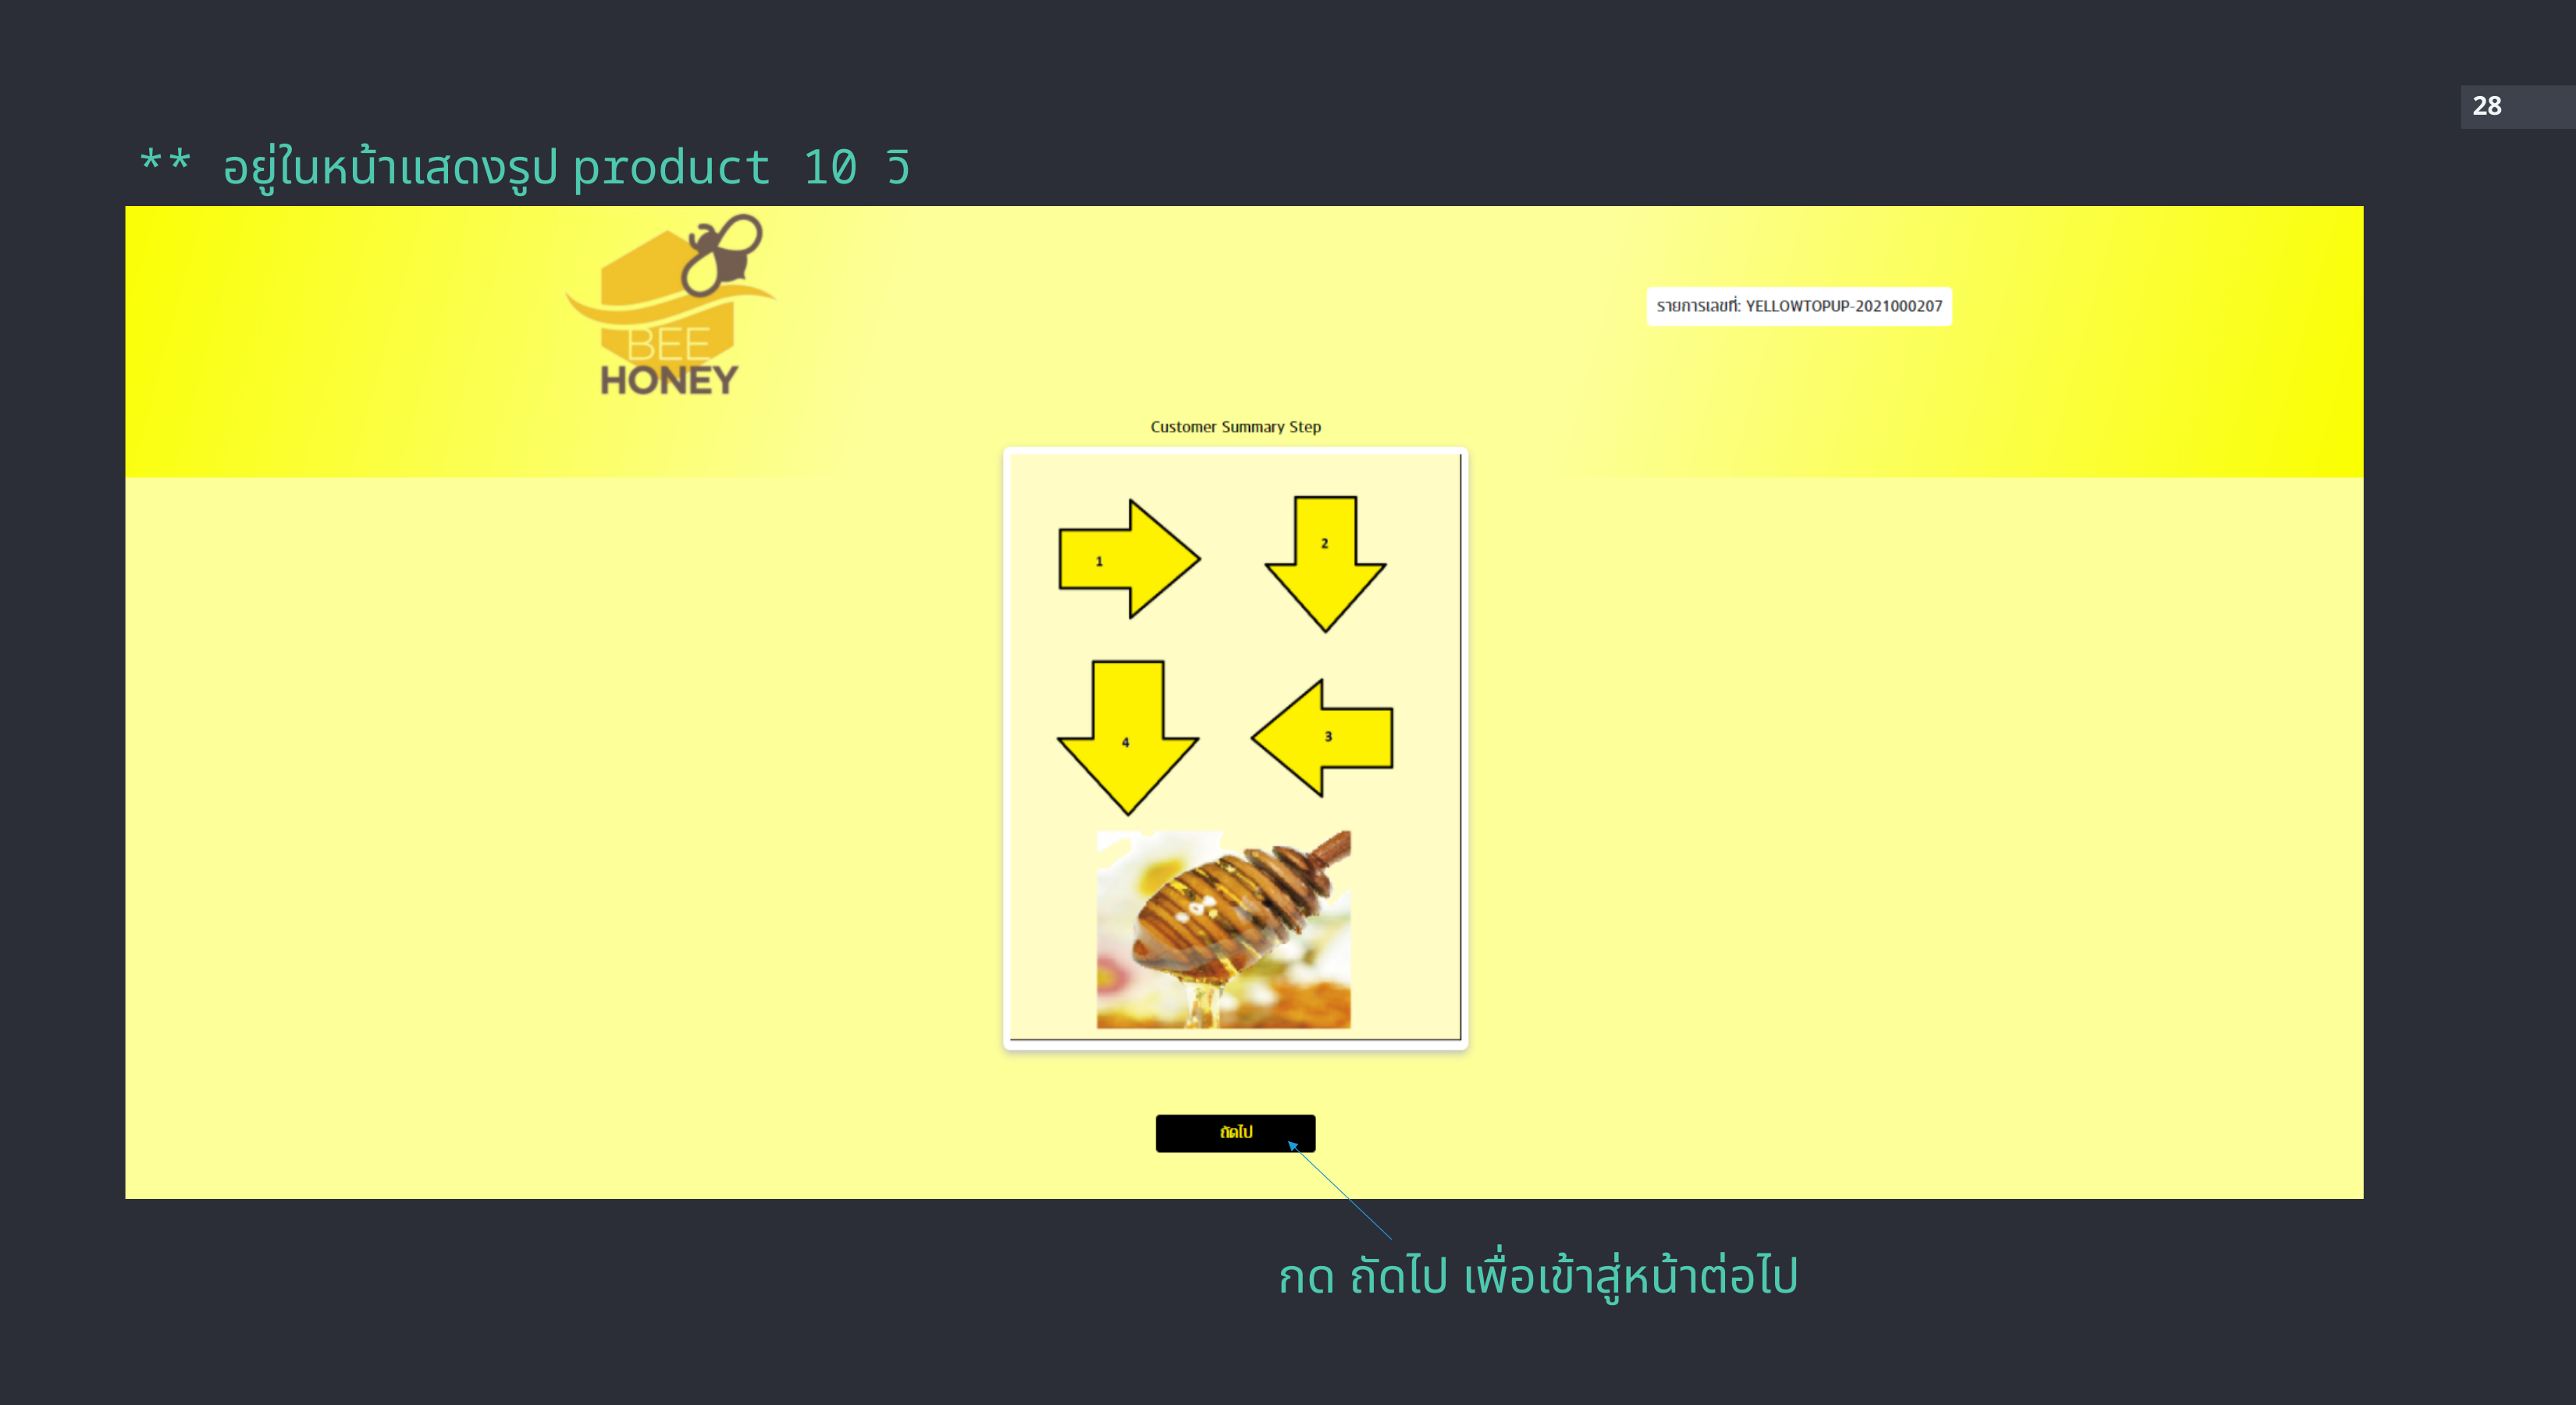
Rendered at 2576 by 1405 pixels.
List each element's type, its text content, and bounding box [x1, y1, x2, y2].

picture [125, 206, 2451, 1199]
slide_number 28 [2460, 69, 2576, 145]
text_box กด ถัดไป เพื่อเข้าสู่หน้าต่อไป [1267, 1240, 2556, 1309]
text_box ** อยู่ในหน้าแสดงรูป product 10 วิ [125, 130, 1414, 200]
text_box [1287, 1140, 1393, 1240]
